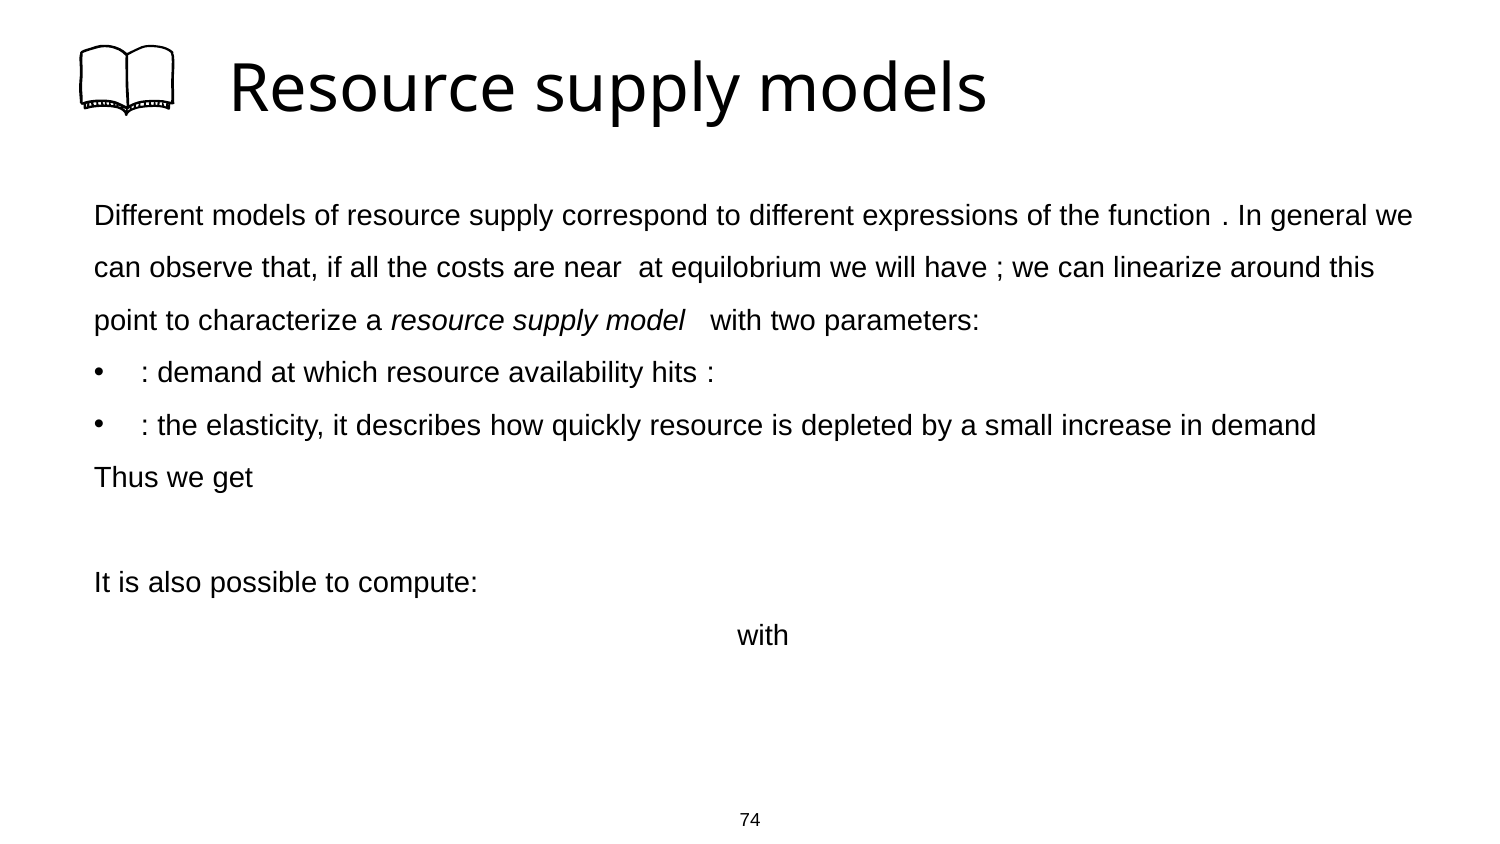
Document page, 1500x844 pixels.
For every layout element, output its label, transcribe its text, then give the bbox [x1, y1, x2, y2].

slide_number 74 [705, 792, 795, 844]
text_box [79, 44, 175, 116]
text_box Resource supply models [213, 29, 1458, 131]
